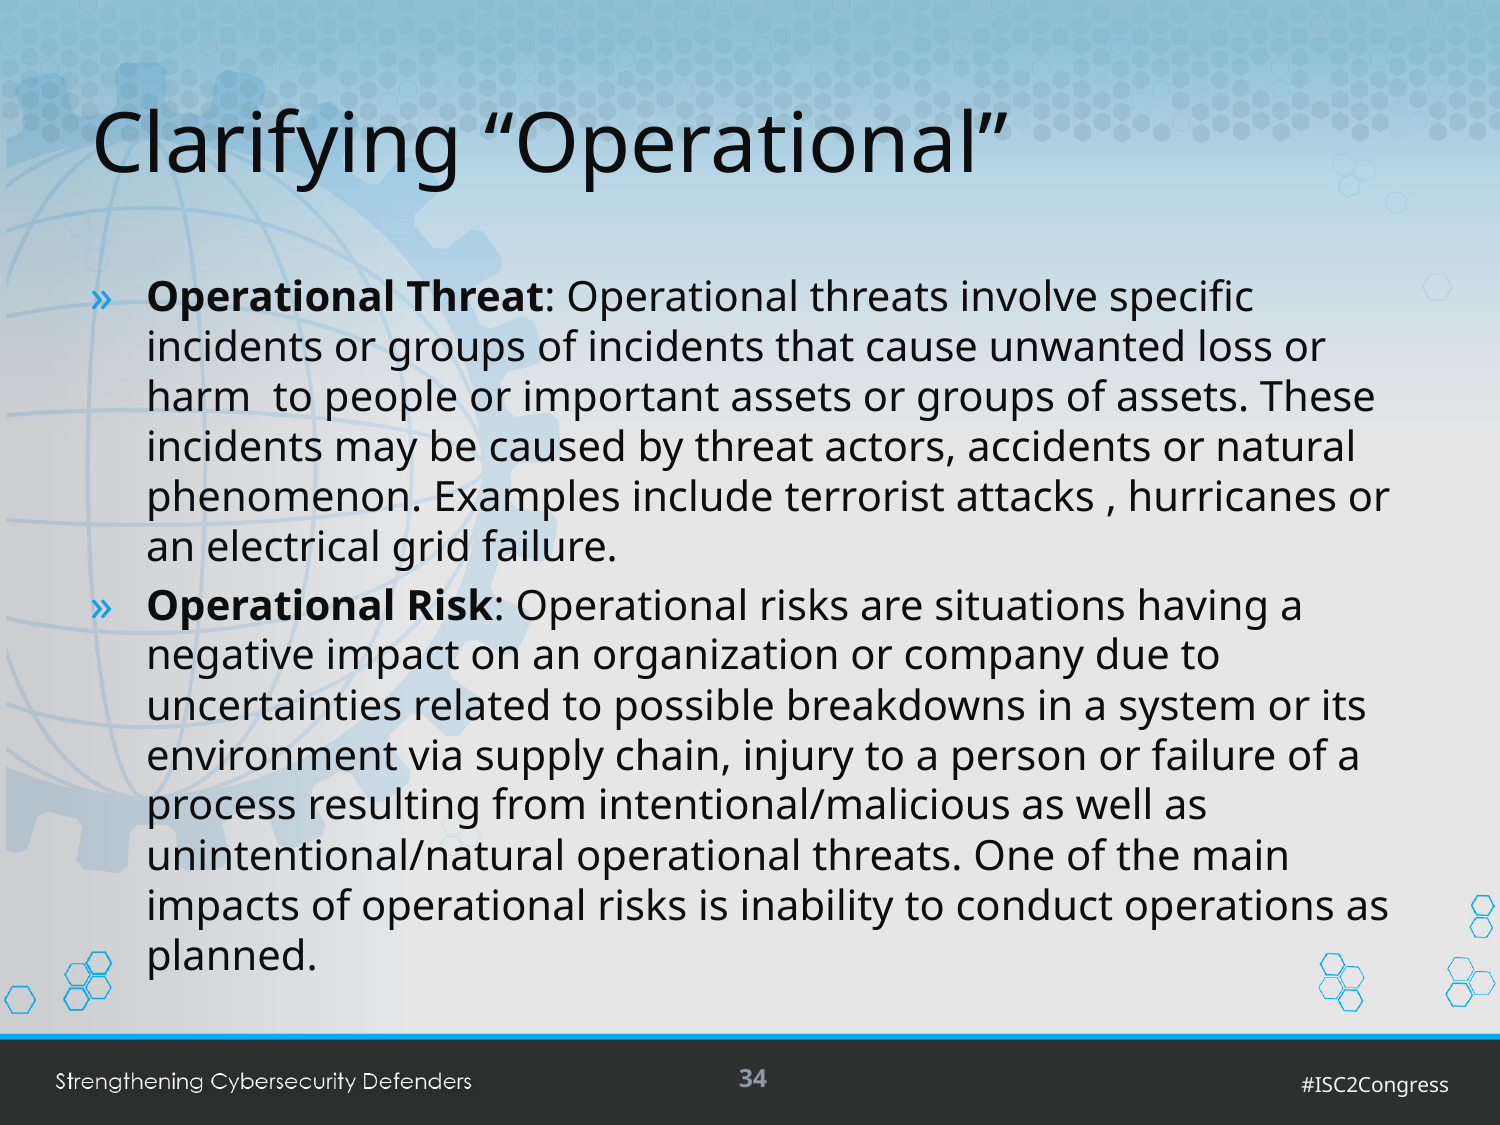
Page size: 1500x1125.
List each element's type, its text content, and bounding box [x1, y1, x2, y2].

picture [0, 0, 1500, 1033]
picture [0, 1040, 1500, 1125]
list Operational Threat: Operational threats involve specific incidents or groups of incidents that cause unwanted loss or harm to people or important assets or groups of assets. These incidents may be caused by threat actors, accidents or natural phenomenon. Examples include terrorist attacks , hurricanes or an electrical grid failure. Operational Risk: Operational risks are situations having a negative impact on an organization or company due to uncertainties related to possible breakdowns in a system or its environment via supply chain, injury to a person or failure of a process resulting from intentional/malicious as well as unintentional/natural operational threats. One of the main impacts of operational risks is inability to conduct operations as planned. [75, 262, 1425, 977]
title Clarifying “Operational” [76, 45, 1392, 233]
